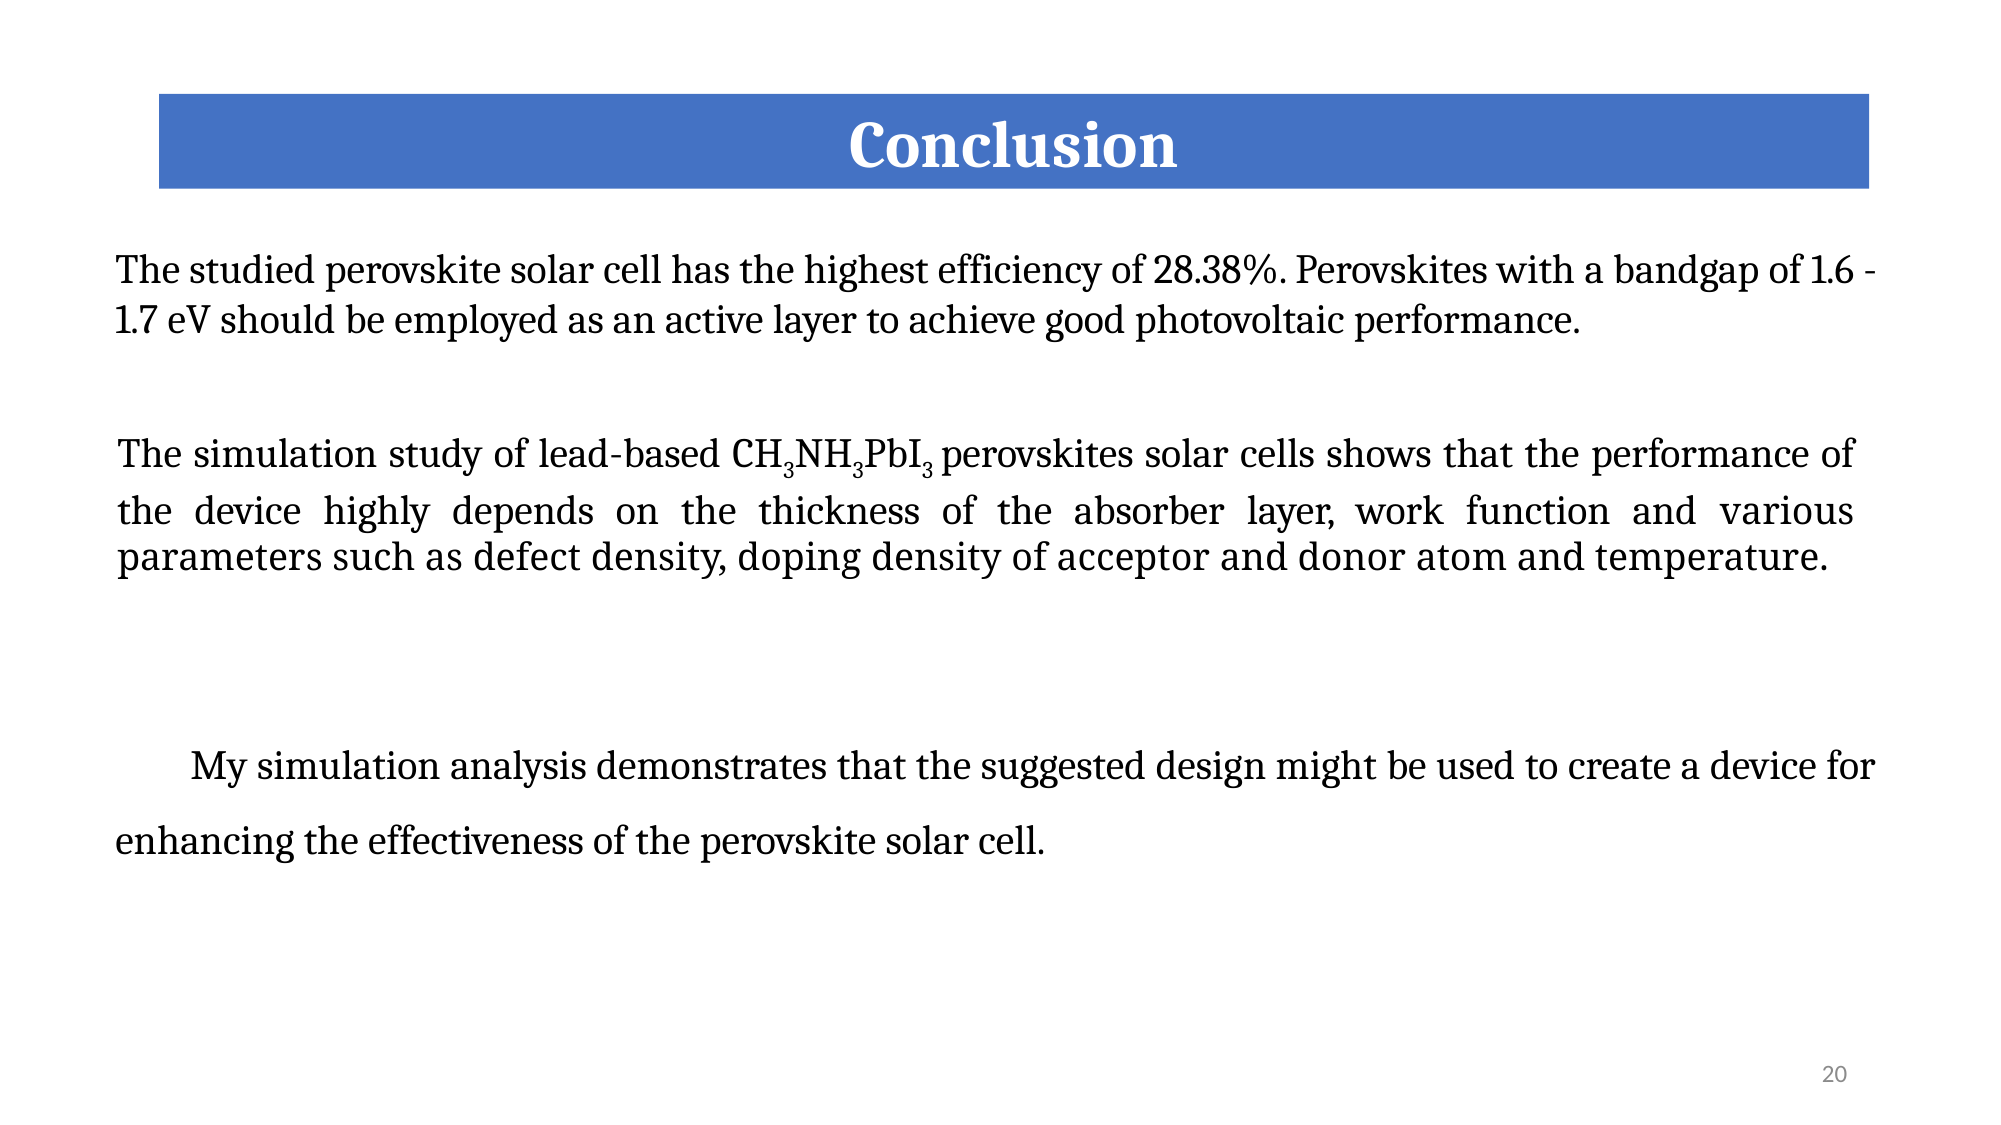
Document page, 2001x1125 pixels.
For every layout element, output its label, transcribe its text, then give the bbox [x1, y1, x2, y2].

text_box Conclusion [159, 93, 1870, 189]
text_box The simulation study of lead-based CH3NH3PbI3 perovskites solar cells shows that the performance of the device highly depends on the thickness of the absorber layer, work function and various parameters such as defect density, doping density of acceptor and donor atom and temperature. [102, 418, 1870, 586]
slide_number 20 [1412, 1042, 1863, 1103]
text_box My simulation analysis demonstrates that the suggested design might be used to create a device for enhancing the effectiveness of the perovskite solar cell. [100, 705, 1891, 870]
text_box The studied perovskite solar cell has the highest efficiency of 28.38%. Perovskites with a bandgap of 1.6 - 1.7 eV should be employed as an active layer to achieve good photovoltaic performance. [100, 234, 1905, 399]
